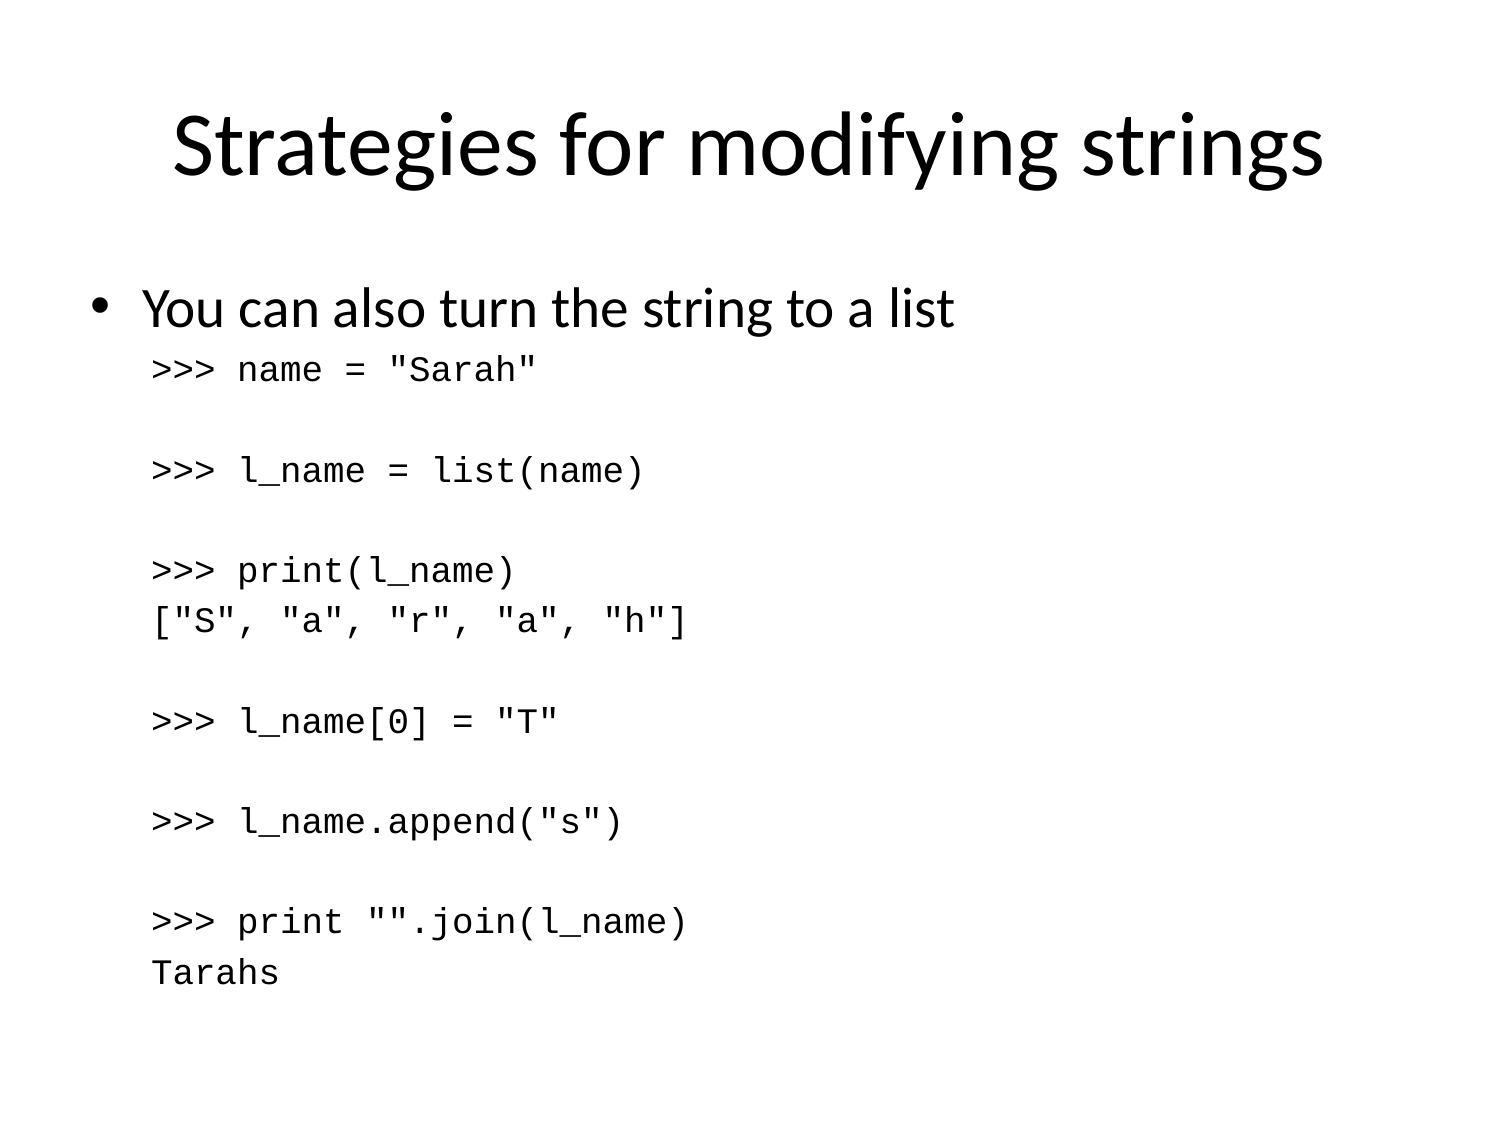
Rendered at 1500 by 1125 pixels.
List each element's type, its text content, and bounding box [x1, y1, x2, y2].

list You can also turn the string to a list >>> name = "Sarah" >>> l_name = list(name) >>> print(l_name) ["S", "a", "r", "a", "h"] >>> l_name[0] = "T" >>> l_name.append("s") >>> print "".join(l_name) Tarahs [75, 262, 1425, 1005]
title Strategies for modifying strings [75, 45, 1425, 233]
